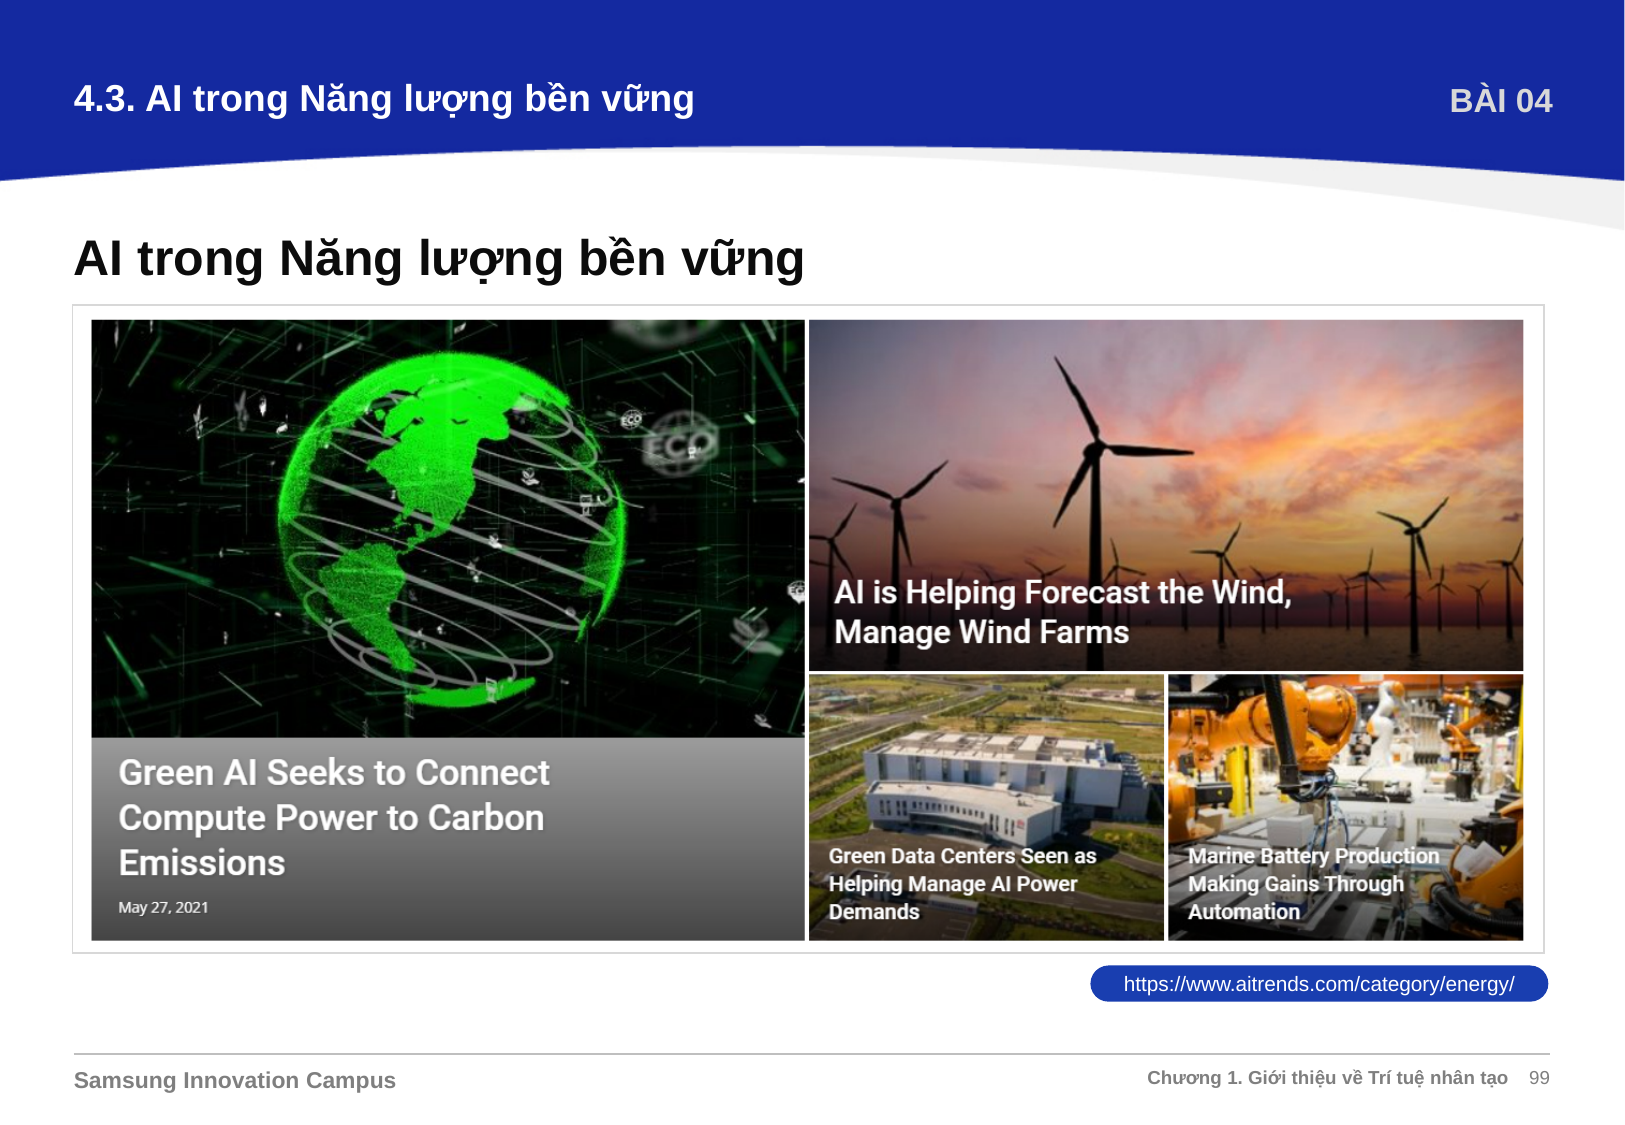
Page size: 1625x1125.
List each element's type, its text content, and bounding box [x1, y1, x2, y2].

text_box https://www.aitrends.com/category/energy/ [1090, 965, 1549, 1002]
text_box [72, 304, 1545, 954]
text_box AI trong Năng lượng bền vững [73, 225, 1551, 286]
picture [0, 0, 1625, 1125]
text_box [73, 73, 1554, 120]
